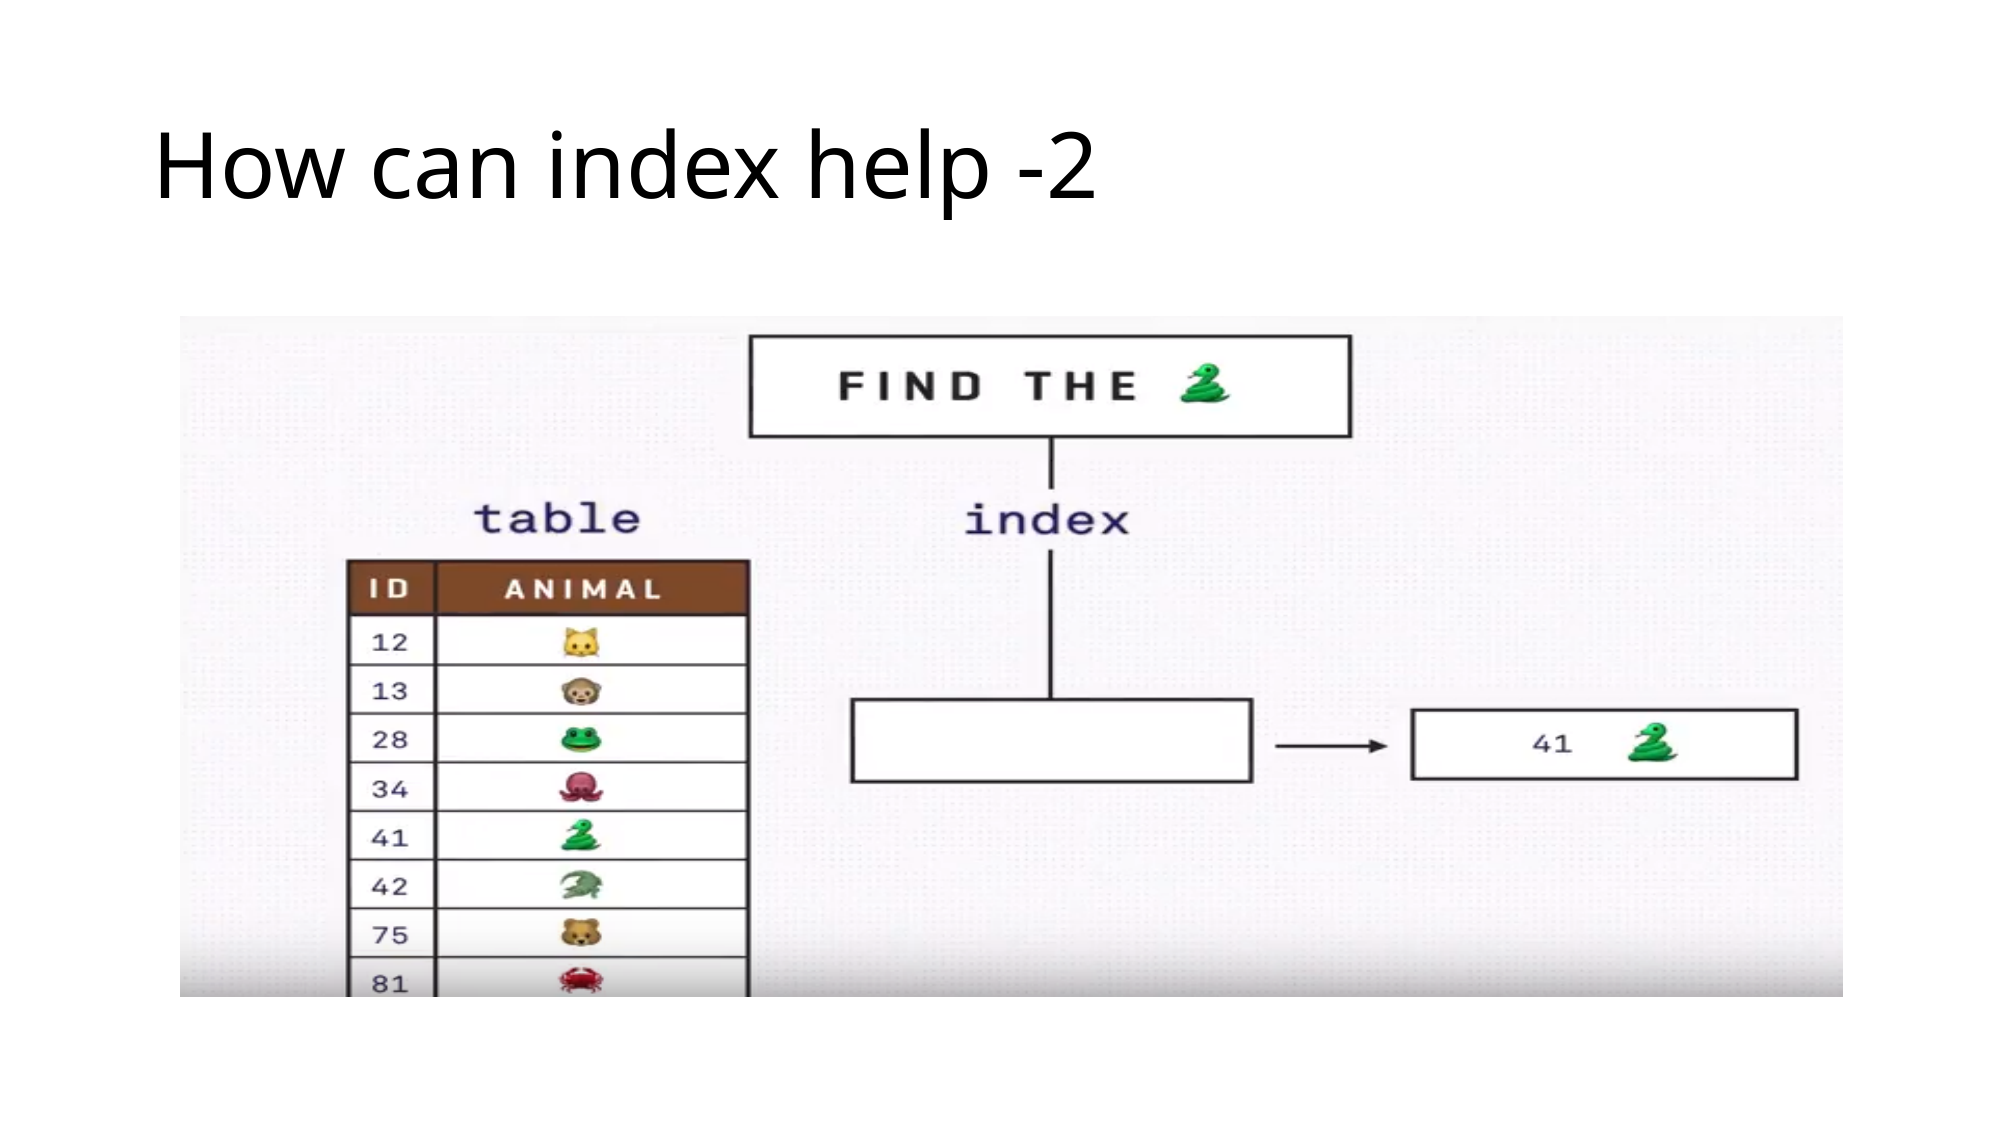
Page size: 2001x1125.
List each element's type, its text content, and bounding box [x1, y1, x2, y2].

title How can index help -2 [137, 59, 1863, 278]
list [179, 316, 1843, 997]
